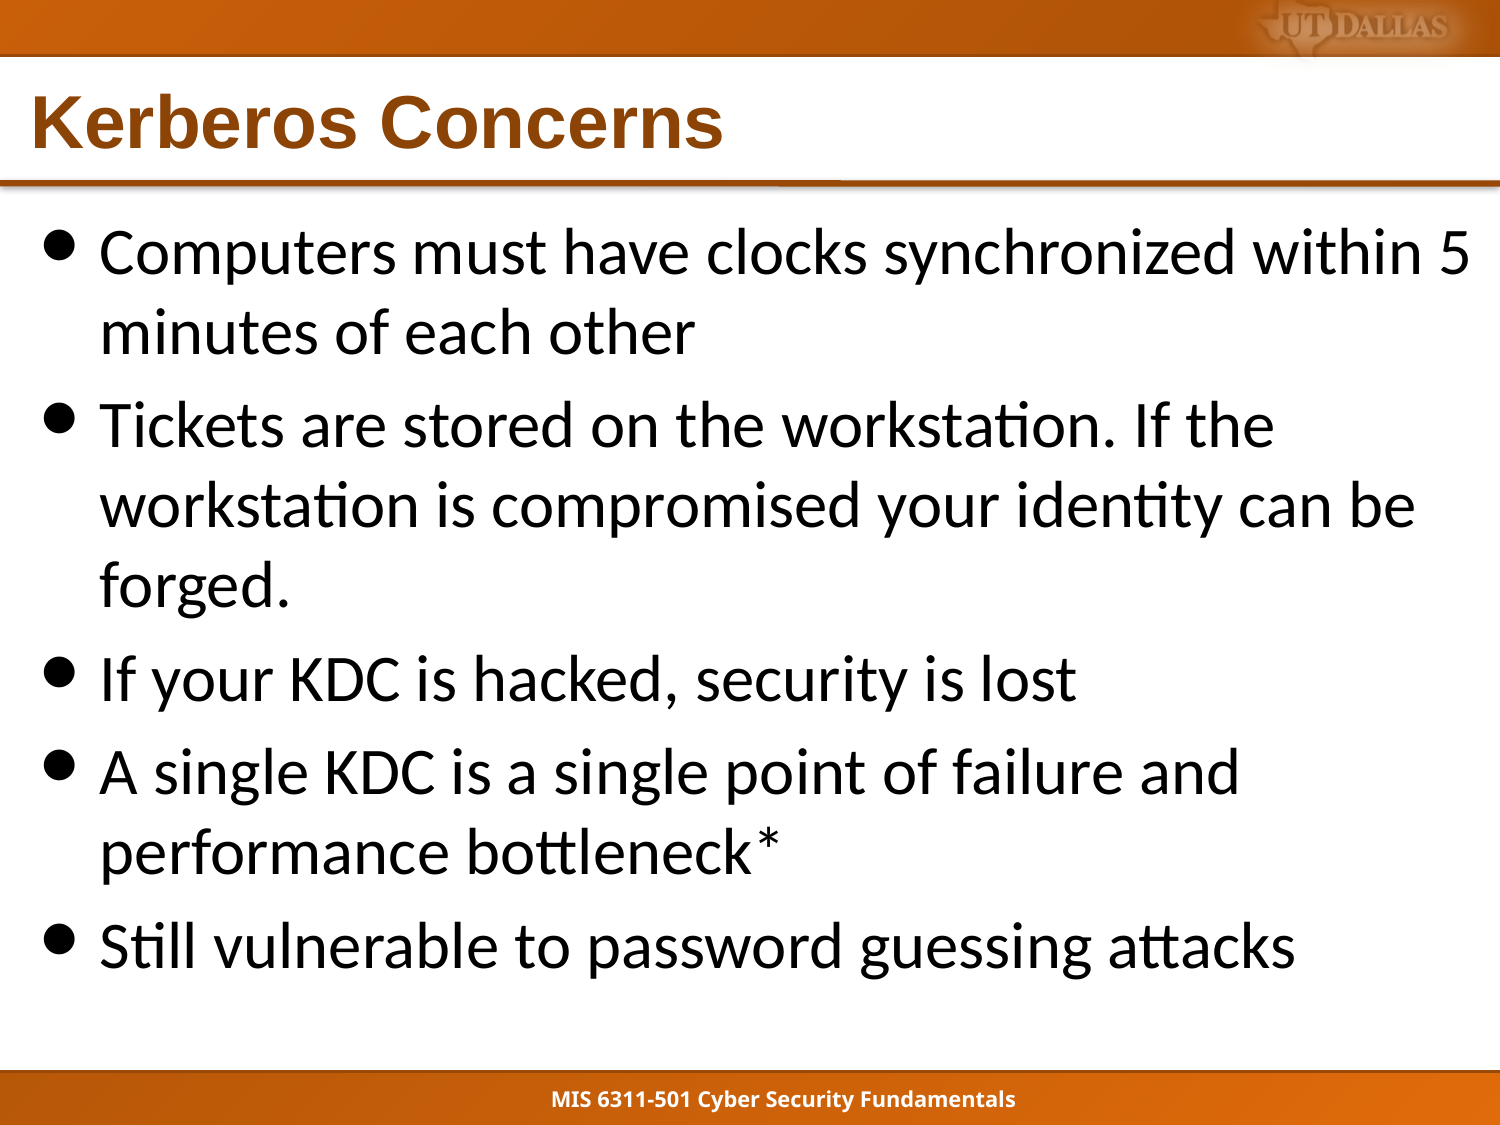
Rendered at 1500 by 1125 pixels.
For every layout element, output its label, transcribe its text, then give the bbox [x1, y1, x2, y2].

picture [1218, 0, 1500, 62]
title Kerberos Concerns [0, 62, 1500, 176]
list Computers must have clocks synchronized within 5 minutes of each other Tickets are stored on the workstation. If the workstation is compromised your identity can be forged. If your KDC is hacked, security is lost A single KDC is a single point of failure and performance bottleneck* Still vulnerable to password guessing attacks [24, 199, 1500, 1077]
